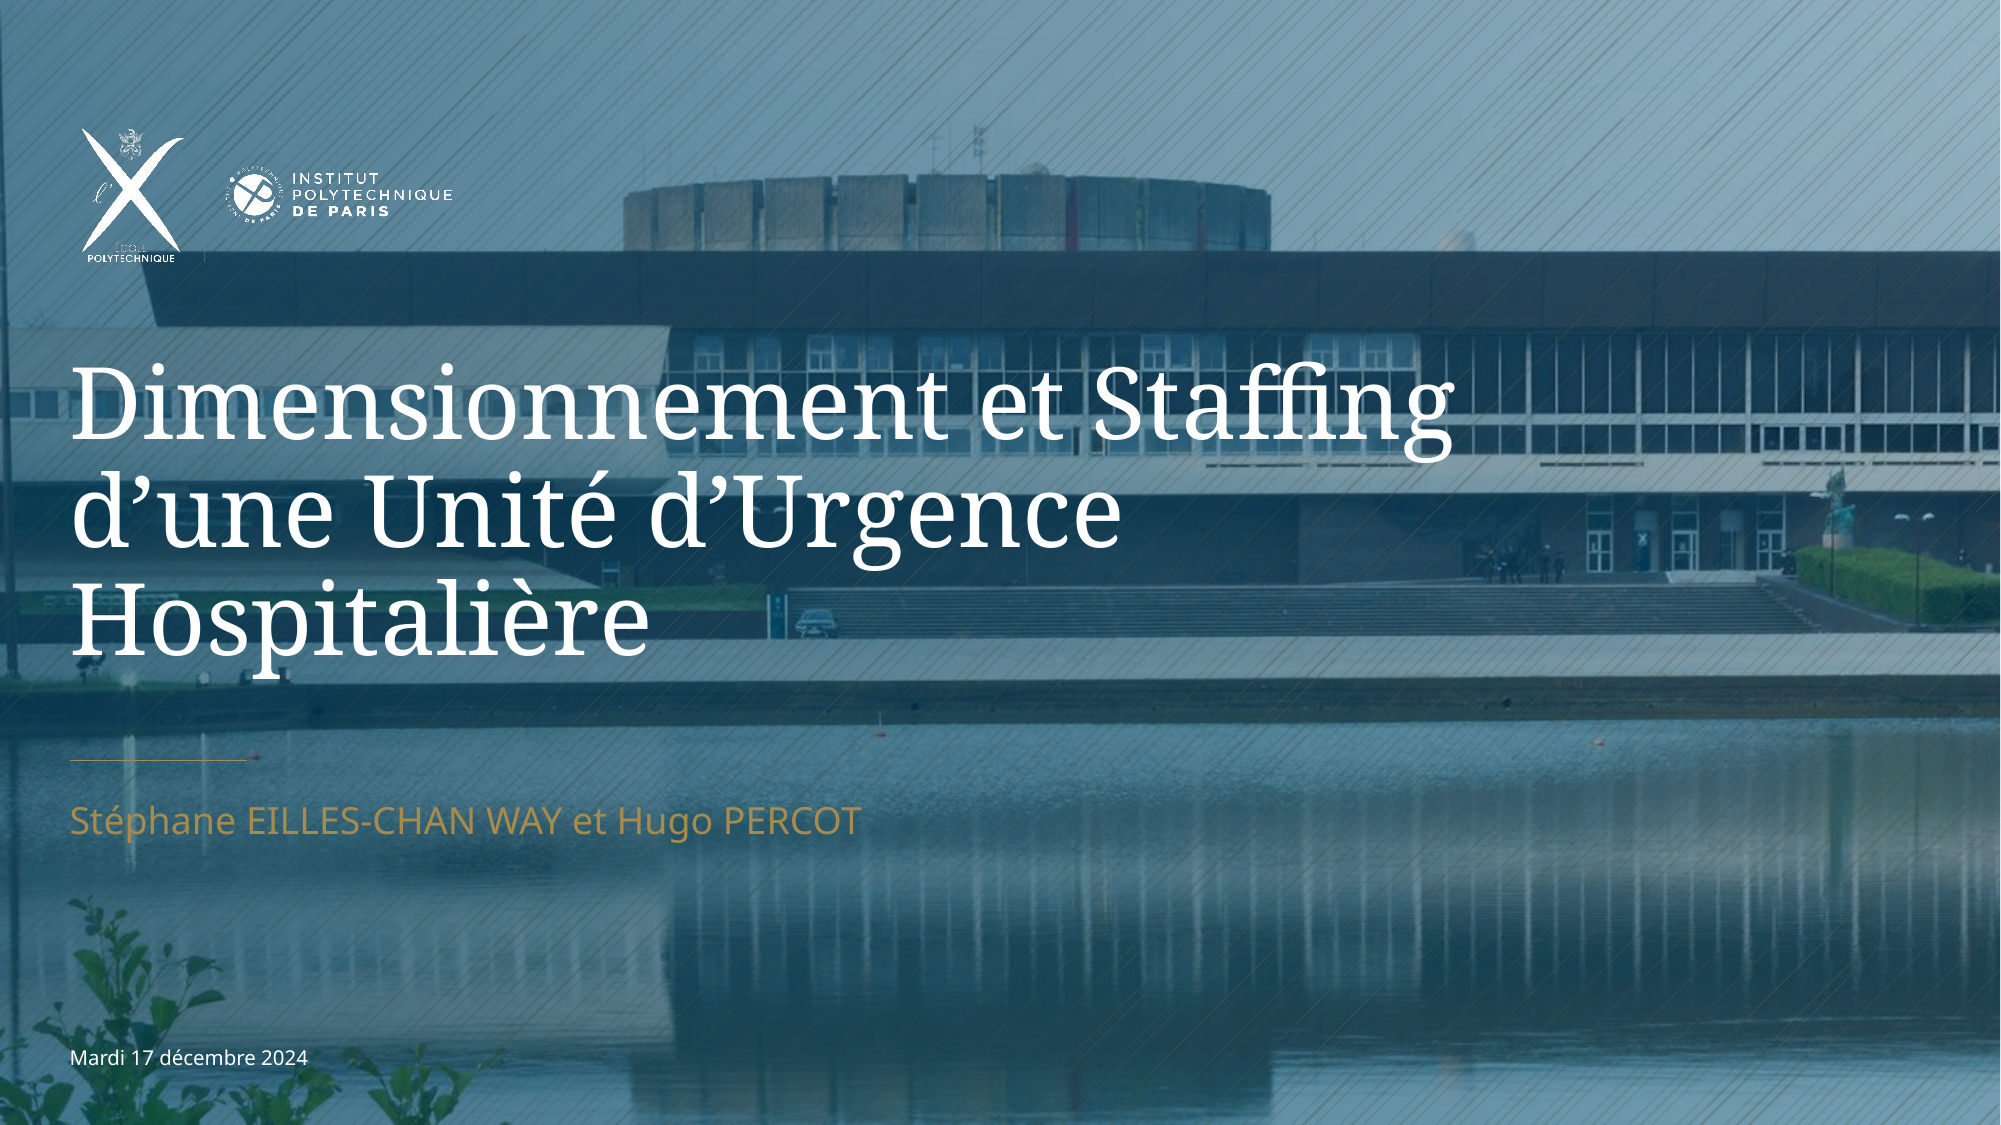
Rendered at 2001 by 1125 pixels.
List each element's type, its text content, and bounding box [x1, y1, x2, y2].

picture [0, 0, 2001, 1125]
list Stéphane EILLES-CHAN WAY et Hugo PERCOT [69, 801, 979, 852]
list Dimensionnement et Staffing d’une Unité d’Urgence Hospitalière [69, 353, 1632, 724]
list Mardi 17 décembre 2024 [69, 1048, 979, 1078]
